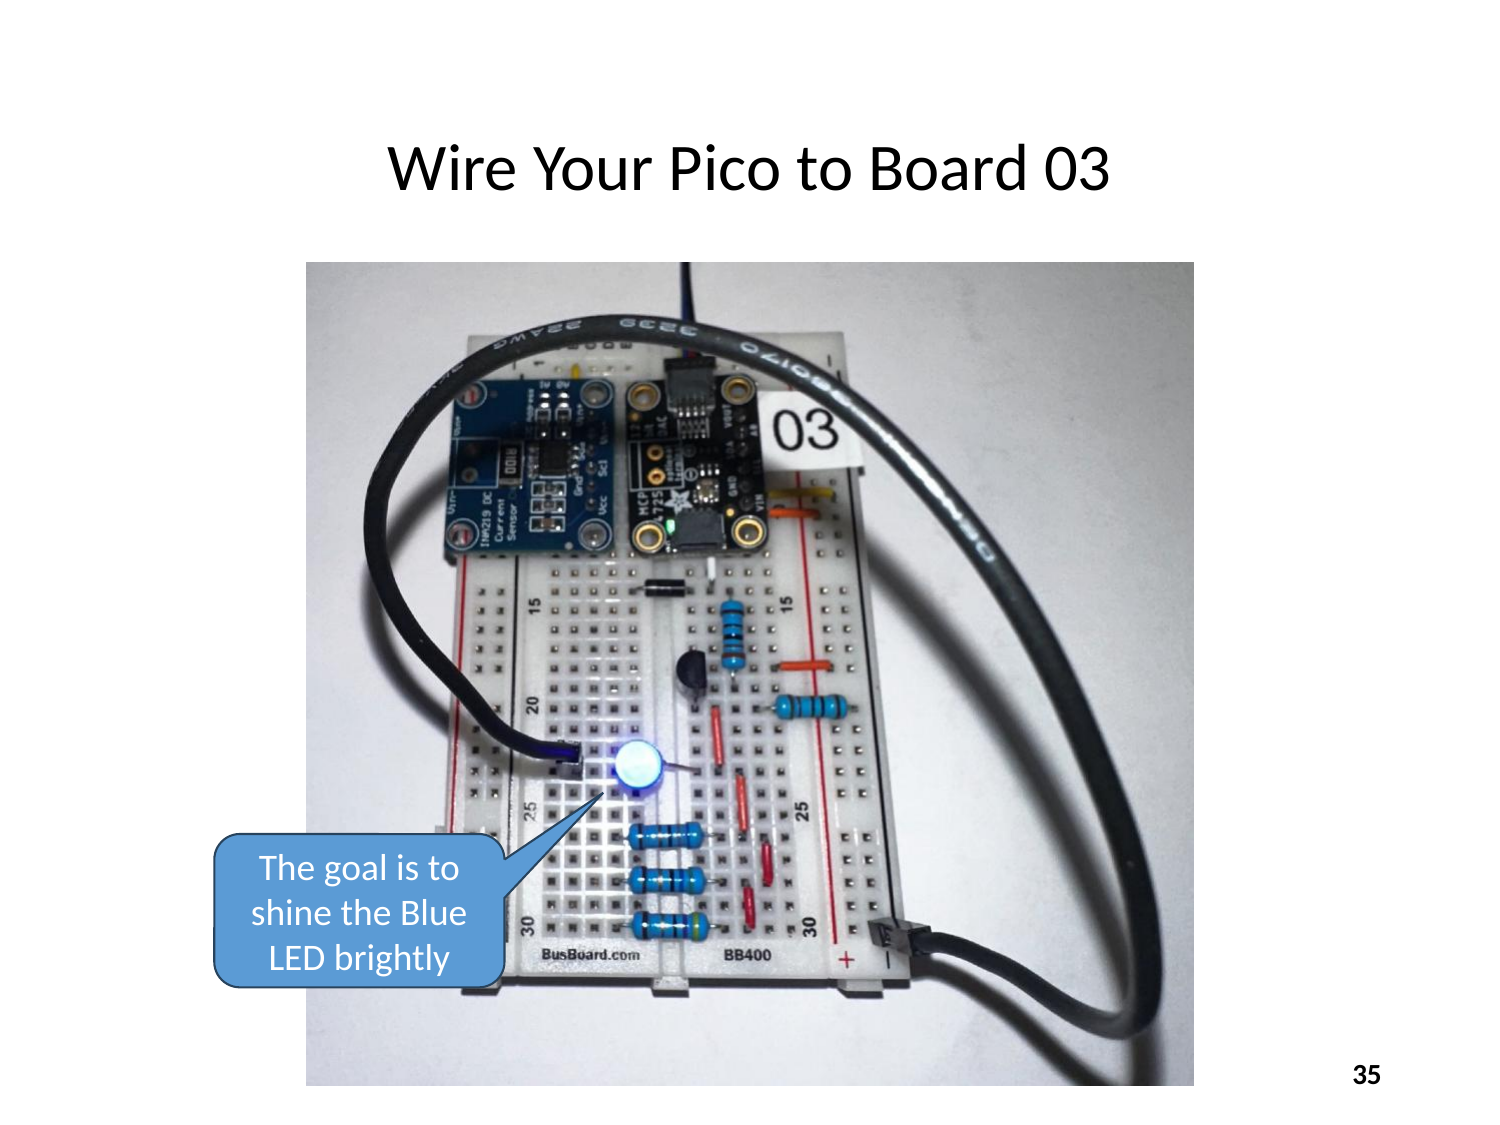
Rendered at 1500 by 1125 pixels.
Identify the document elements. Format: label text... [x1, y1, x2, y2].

picture [306, 262, 1194, 1086]
title Wire Your Pico to Board 03 [103, 59, 1397, 278]
slide_number 35 [1059, 1042, 1397, 1103]
text_box The goal is to shine the Blue LED brightly [213, 832, 306, 989]
